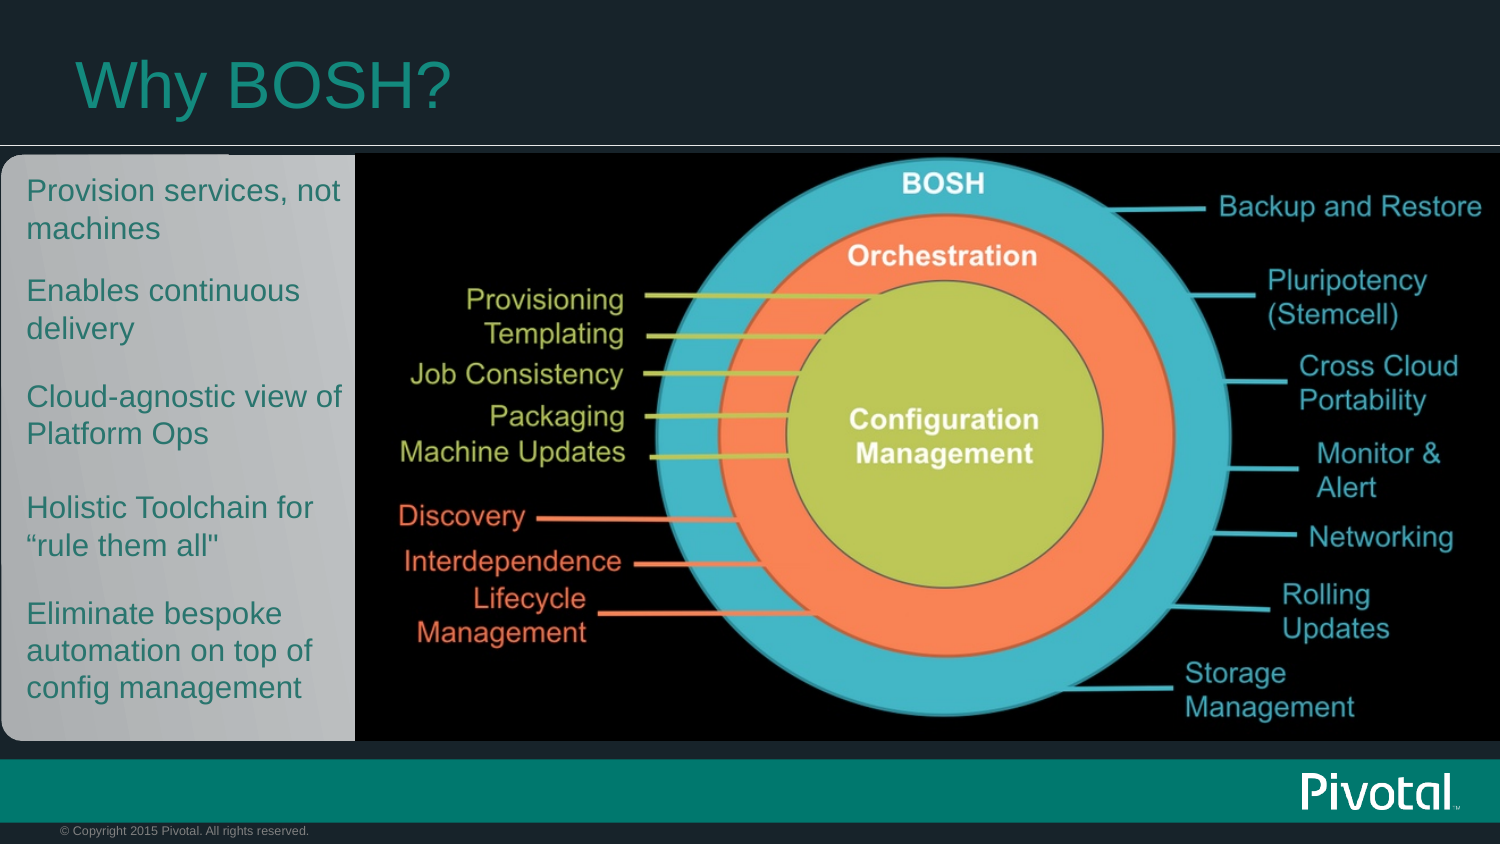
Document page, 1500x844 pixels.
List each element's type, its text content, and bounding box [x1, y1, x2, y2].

text_box Holistic Toolchain for “rule them all" [26, 487, 350, 577]
picture [355, 153, 1500, 742]
picture [1302, 773, 1460, 810]
text_box Provision services, not machines [26, 170, 350, 260]
text_box Cloud-agnostic view of Platform Ops [26, 375, 350, 465]
title Why BOSH? [75, 52, 1425, 113]
text_box Eliminate bespoke automation on top of config management [26, 592, 350, 720]
text_box [1, 154, 352, 741]
text_box Enables continuous delivery [26, 270, 350, 360]
